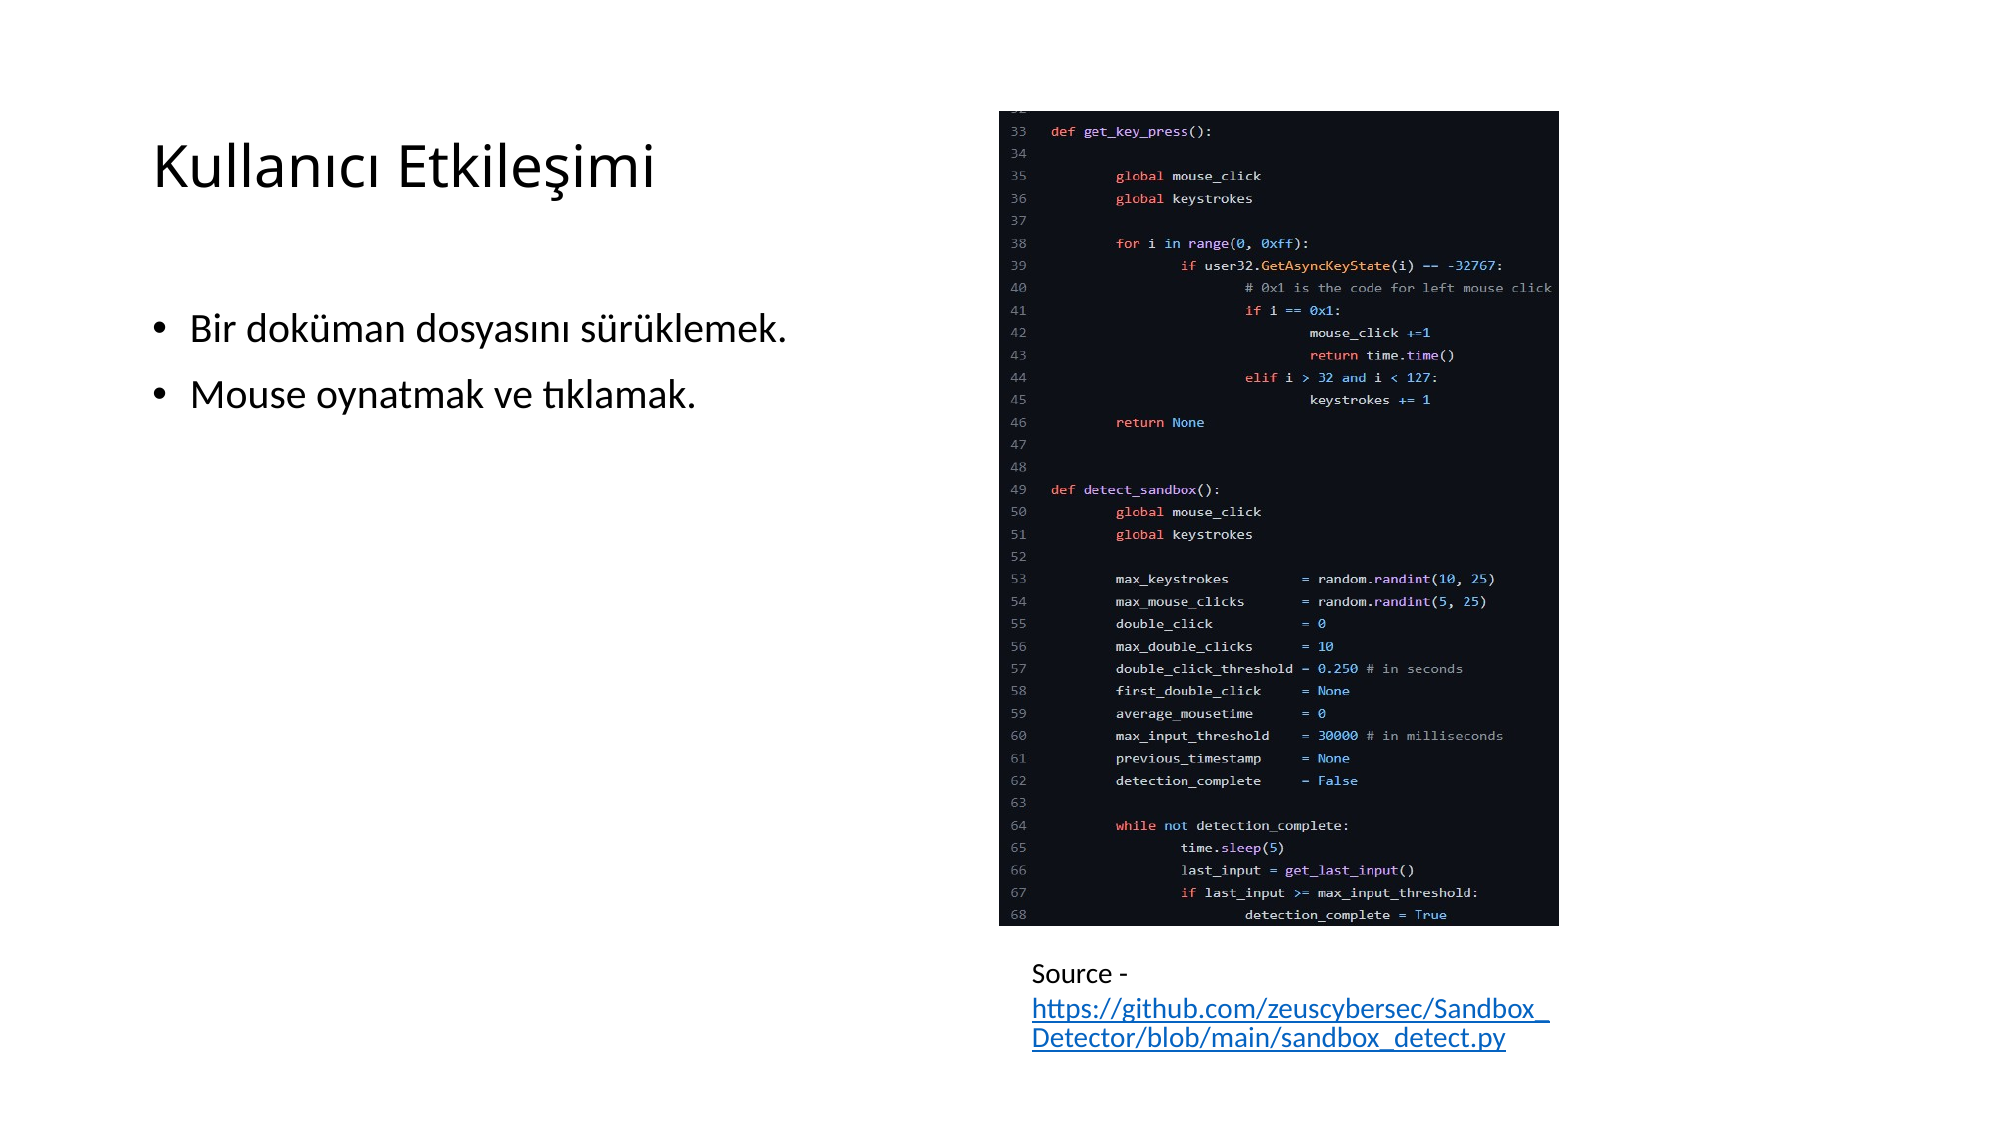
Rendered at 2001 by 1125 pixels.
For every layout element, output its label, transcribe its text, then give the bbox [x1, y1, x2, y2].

title Kullanıcı Etkileşimi [137, 59, 1863, 278]
picture [999, 111, 1559, 926]
list Bir doküman dosyasını sürüklemek. Mouse oynatmak ve tıklamak. [137, 299, 1863, 1014]
text_box Source - https://github.com/zeuscybersec/Sandbox_Detector/blob/main/sandbox_detect.py [1017, 947, 1576, 1032]
